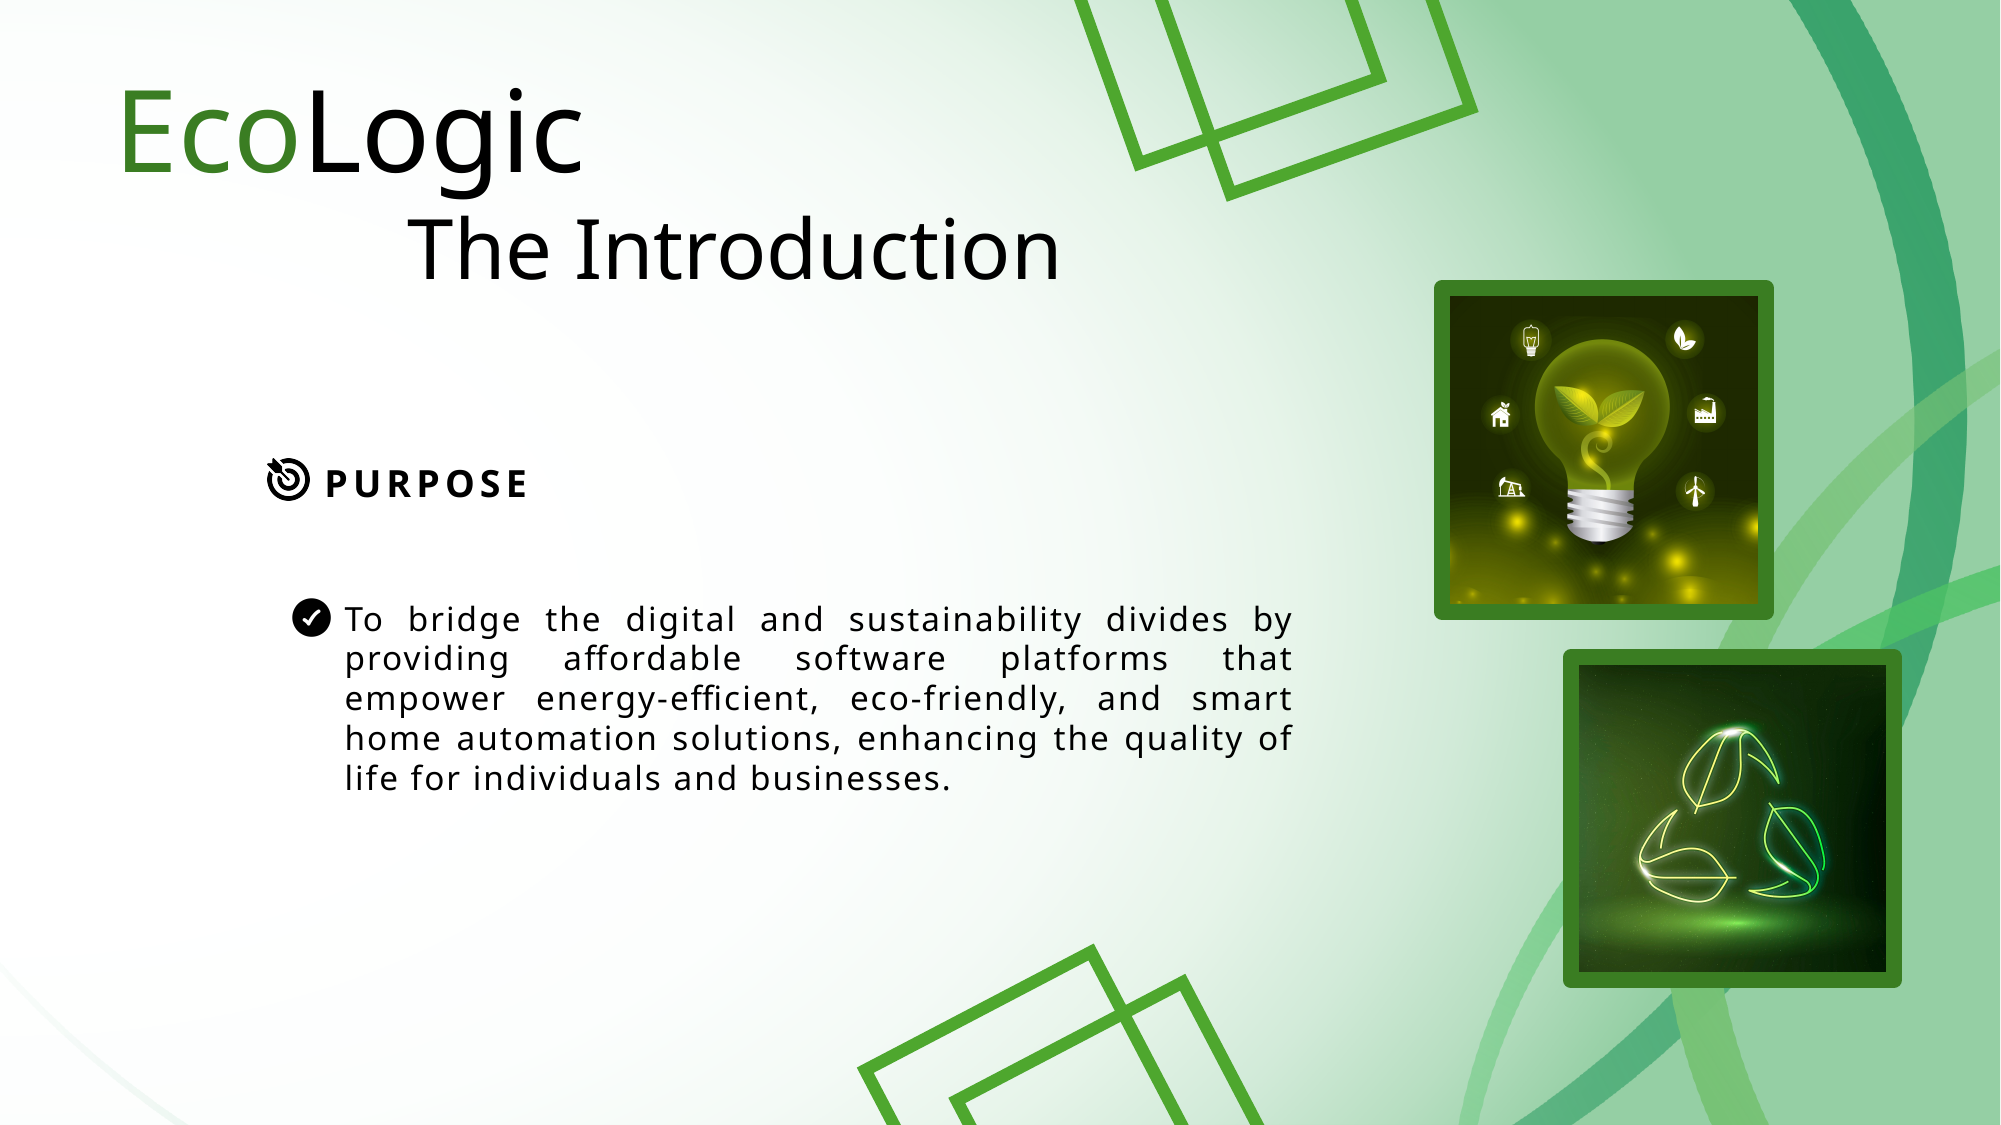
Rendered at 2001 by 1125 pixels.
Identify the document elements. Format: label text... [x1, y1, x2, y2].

text_box [1079, 0, 1209, 166]
text_box [1159, 0, 1473, 196]
title EcoLogic [99, 41, 620, 205]
text_box The Introduction [393, 188, 1121, 304]
text_box Purpose [309, 452, 652, 513]
text_box [863, 949, 1124, 1125]
text_box [954, 980, 1260, 1125]
picture [0, 0, 2001, 1125]
text_box To bridge the digital and sustainability divides by providing affordable software platforms that empower energy-efficient, eco-friendly, and smart home automation solutions, enhancing the quality of life for individuals and businesses. [329, 590, 1311, 805]
